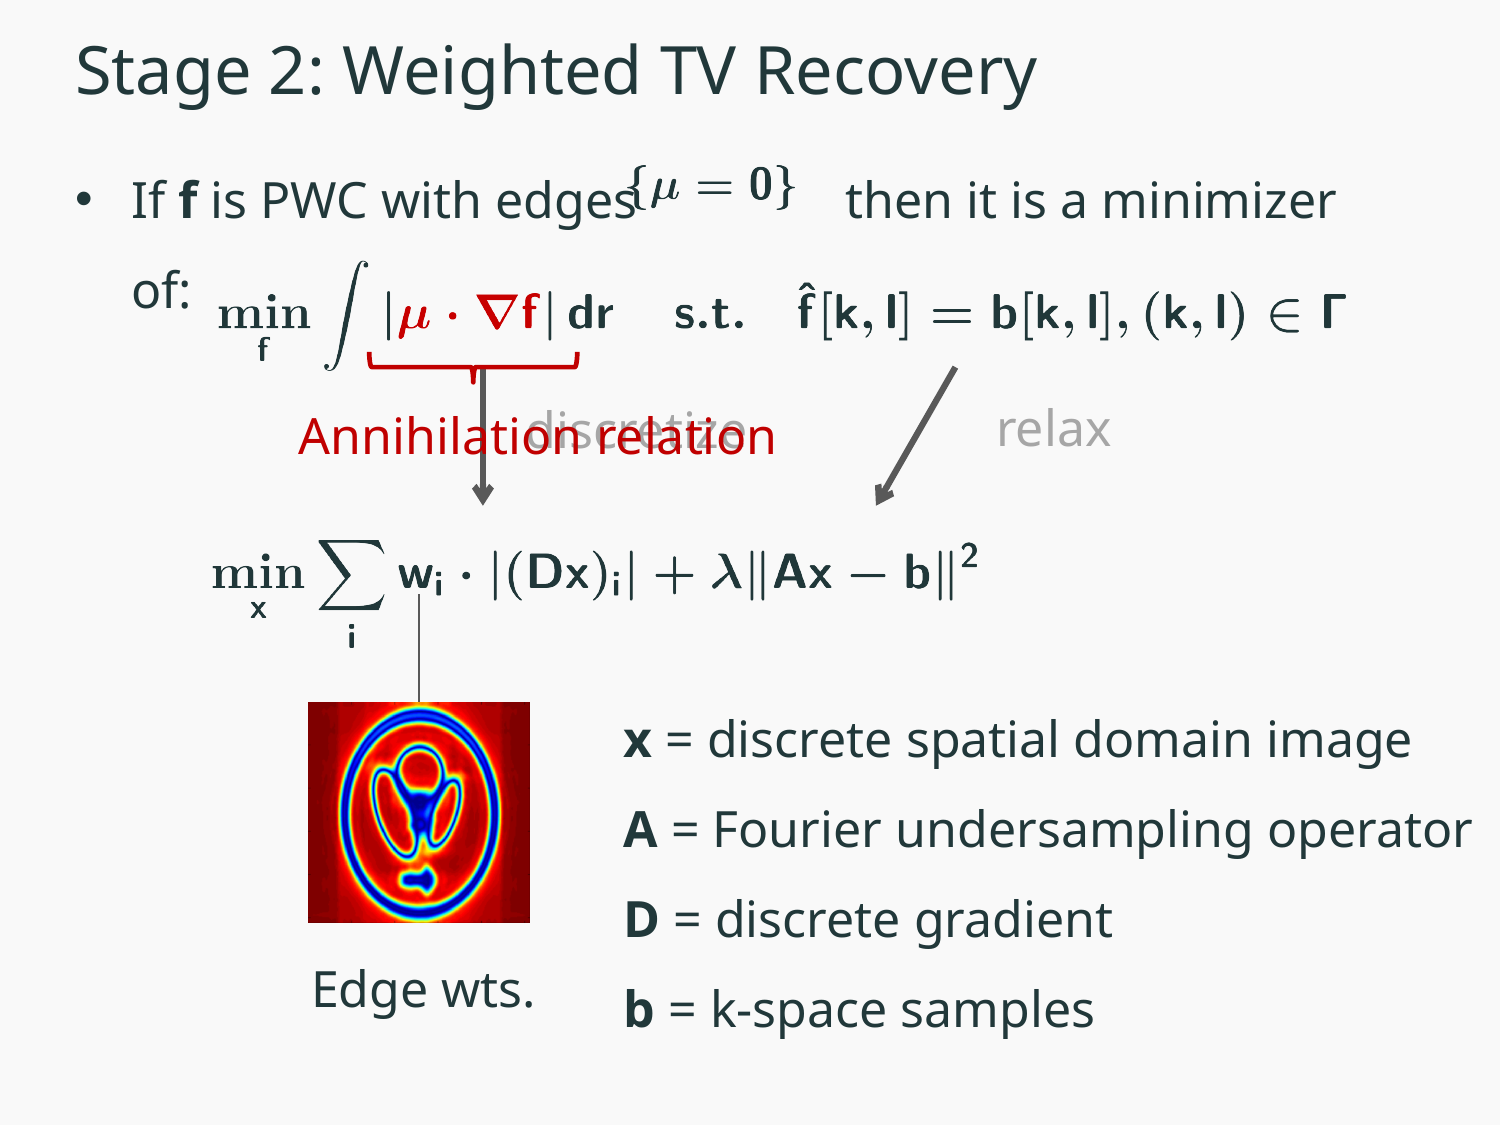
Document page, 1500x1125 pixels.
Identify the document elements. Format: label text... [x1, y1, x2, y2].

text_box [211, 434, 1125, 649]
text_box Stage 2: Weighted TV Recovery [59, 0, 1410, 123]
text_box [59, 123, 1411, 434]
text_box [300, 594, 1458, 1125]
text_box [218, 351, 784, 464]
